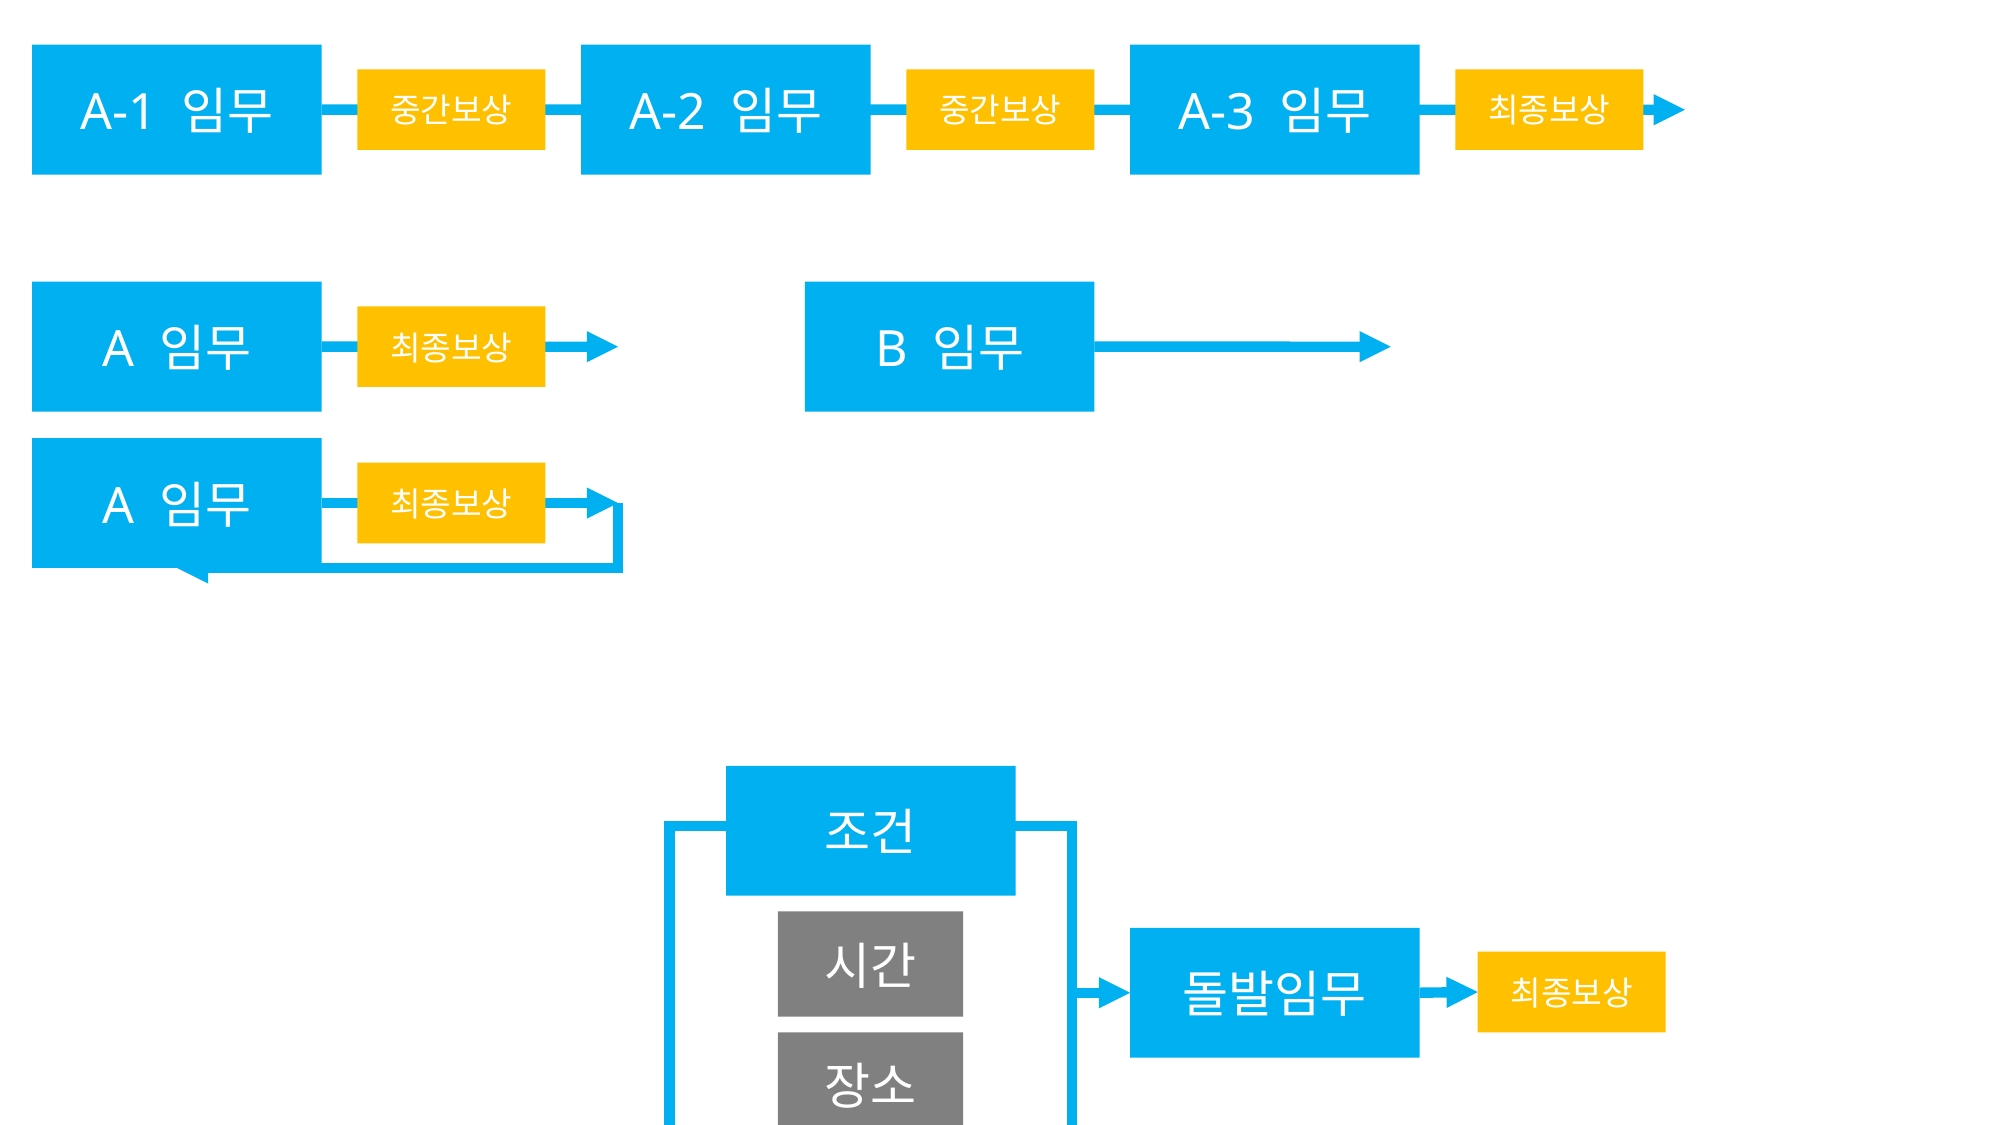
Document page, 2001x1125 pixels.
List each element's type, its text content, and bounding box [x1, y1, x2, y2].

text_box 최종보상 [356, 305, 546, 346]
text_box A 임무 [31, 437, 323, 569]
text_box A-1 임무 [31, 44, 323, 176]
text_box [668, 825, 1073, 1125]
text_box A-2 임무 [580, 44, 872, 109]
text_box 최종보상 [356, 347, 546, 388]
text_box A 임무 [31, 281, 323, 413]
text_box 최종보상 [1454, 68, 1644, 109]
text_box 최종보상 [356, 462, 546, 502]
text_box A-3 임무 [1129, 110, 1421, 176]
text_box A-3 임무 [1129, 44, 1421, 109]
text_box 중간보상 [905, 68, 1095, 109]
text_box 중간보상 [905, 110, 1095, 151]
text_box A-2 임무 [580, 110, 872, 176]
text_box 조건 [725, 765, 1017, 897]
text_box 중간보상 [356, 68, 546, 109]
text_box 돌발임무 [1129, 927, 1421, 1059]
text_box 최종보상 [1454, 110, 1644, 151]
text_box 중간보상 [356, 110, 546, 151]
text_box 장소 [777, 1031, 964, 1125]
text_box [176, 502, 618, 568]
text_box 최종보상 [1477, 951, 1667, 1033]
text_box B 임무 [804, 281, 1096, 413]
